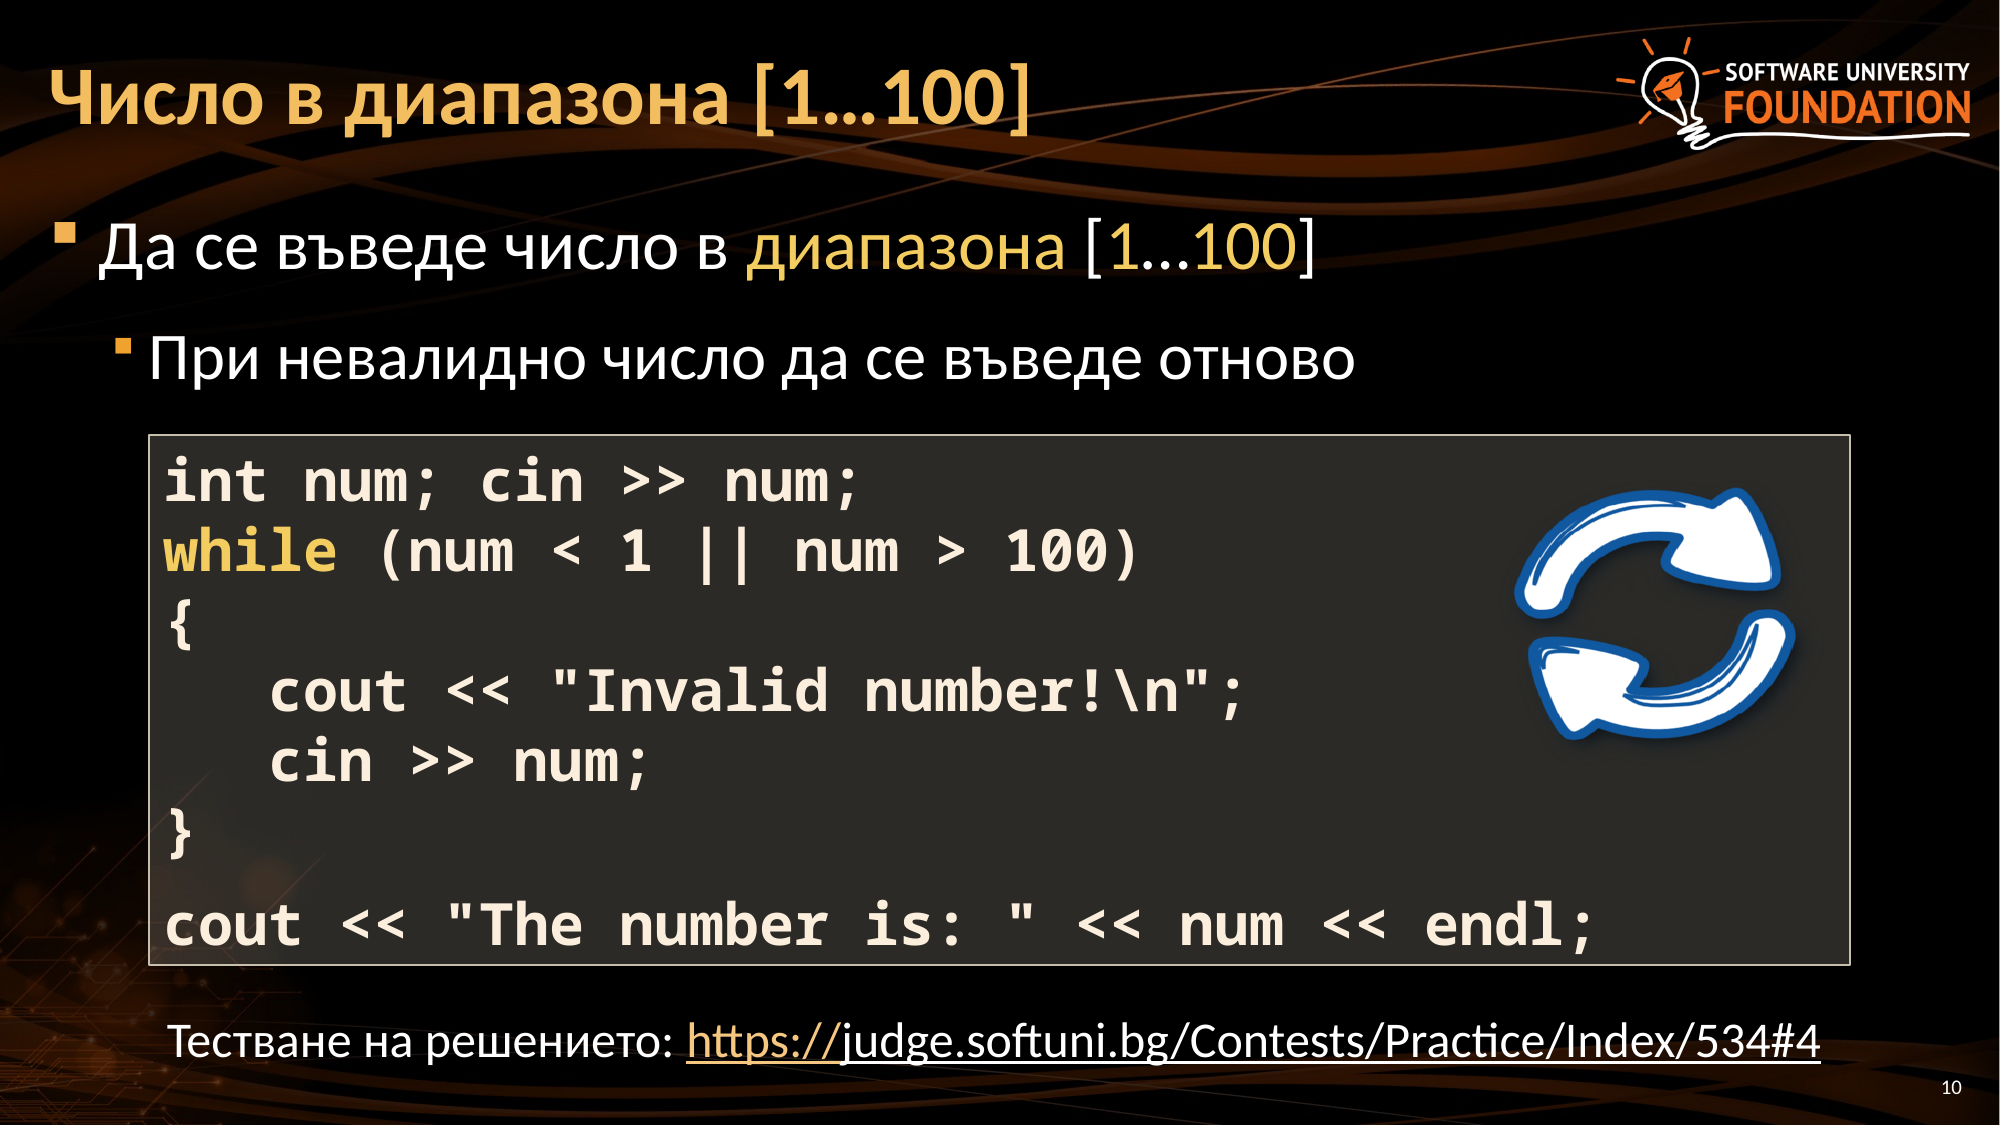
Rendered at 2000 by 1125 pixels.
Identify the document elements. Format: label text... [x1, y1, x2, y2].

text_box int num; cin >> num; while (num < 1 || num > 100) { cout << "Invalid number!\n"; cin >> num; } cout << "The number is: " << num << endl; [149, 435, 1850, 965]
picture [0, 0, 2000, 1125]
text_box Тестване на решението: https://judge.softuni.bg/Contests/Practice/Index/534#4 [124, 999, 1875, 1075]
title Число в диапазона [1…100] [30, 6, 1602, 189]
list Да се въведе число в диапазона [1…100] При невалидно число да се въведе отново [31, 188, 1968, 1103]
